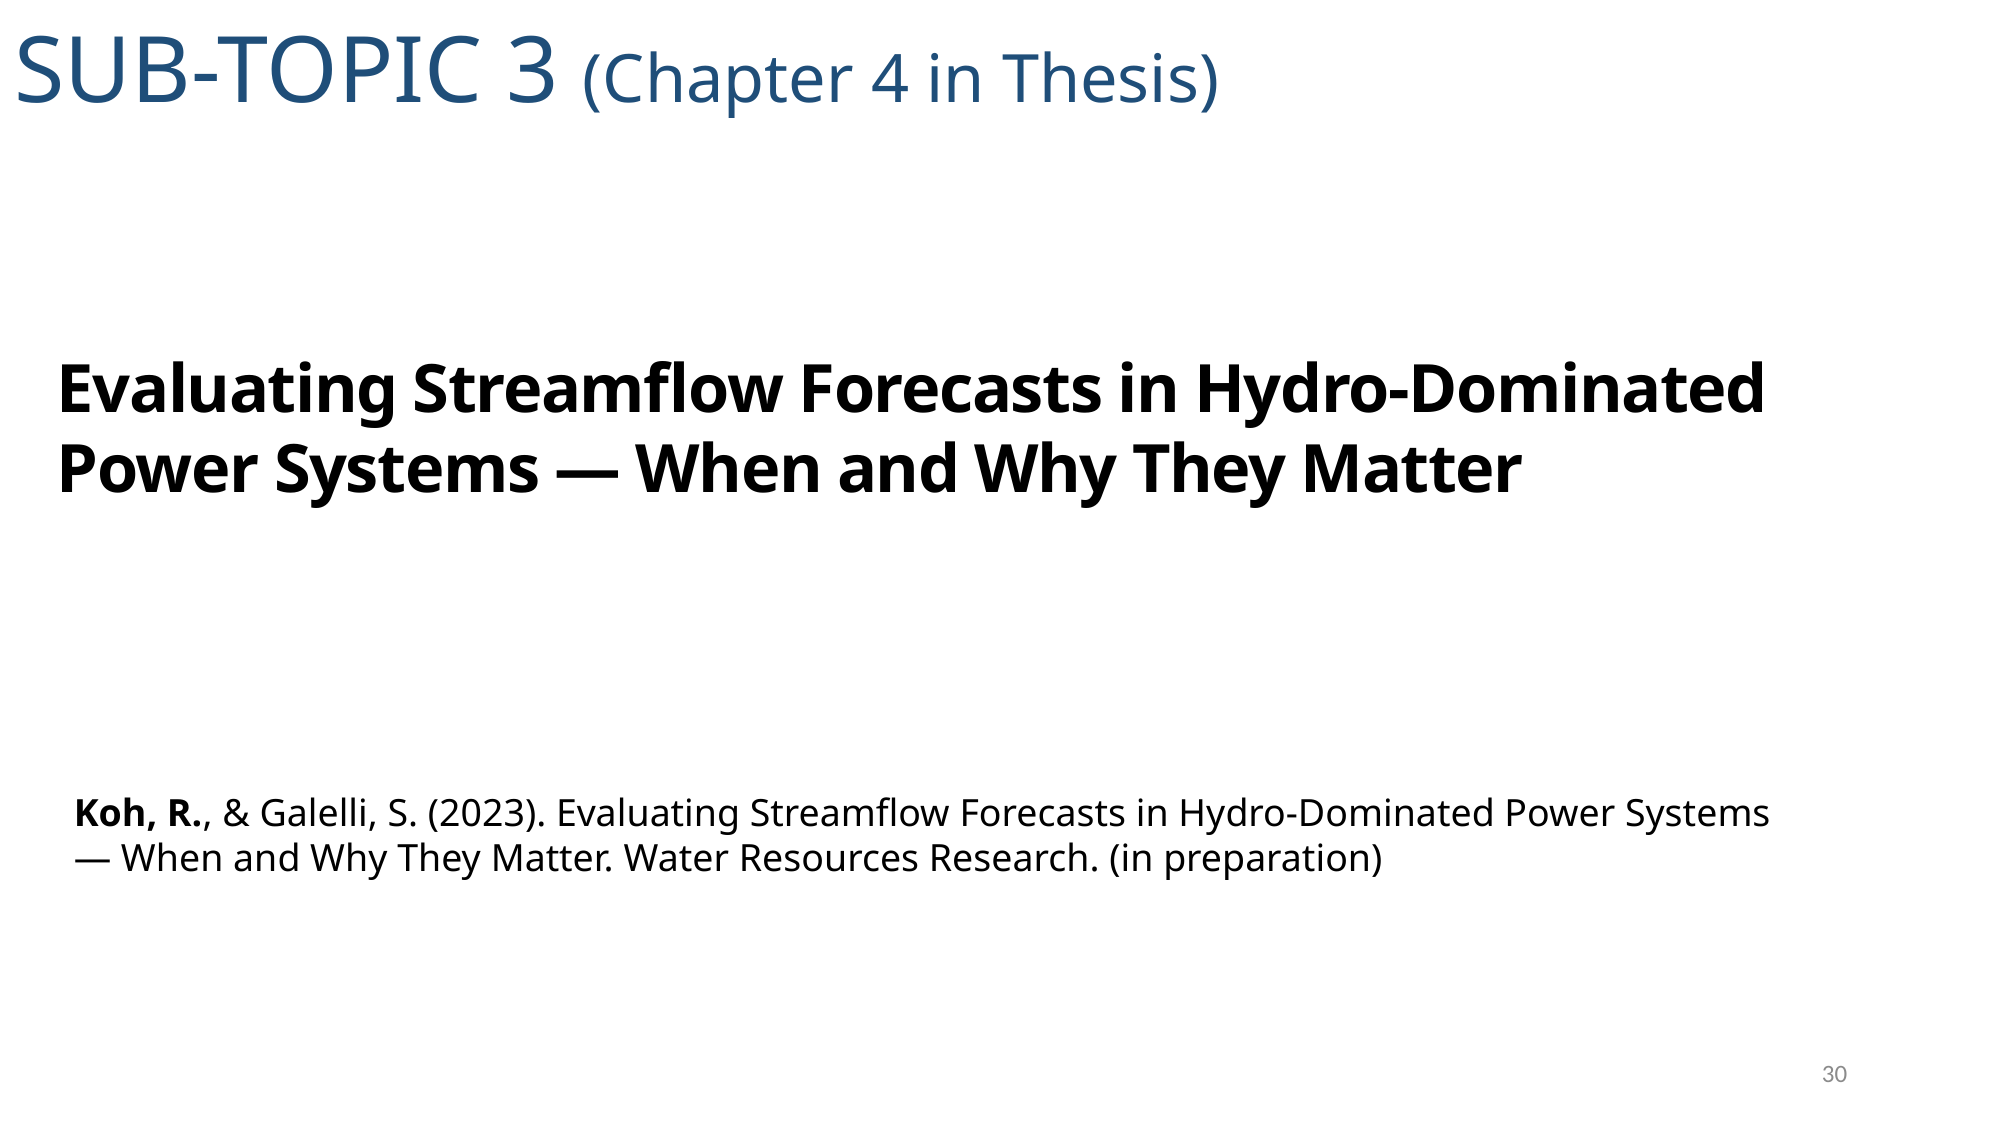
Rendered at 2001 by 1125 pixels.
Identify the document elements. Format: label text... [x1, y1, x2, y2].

text_box SUB-TOPIC 3 (Chapter 4 in Thesis) [0, 3, 1494, 129]
text_box Evaluating Streamflow Forecasts in Hydro-Dominated Power Systems — When and Why They Matter [42, 293, 1824, 604]
text_box Koh, R., & Galelli, S. (2023). Evaluating Streamflow Forecasts in Hydro-Dominated Power Systems — When and Why They Matter. Water Resources Research. (in preparation) [59, 781, 1824, 887]
slide_number 30 [1412, 1042, 1863, 1103]
